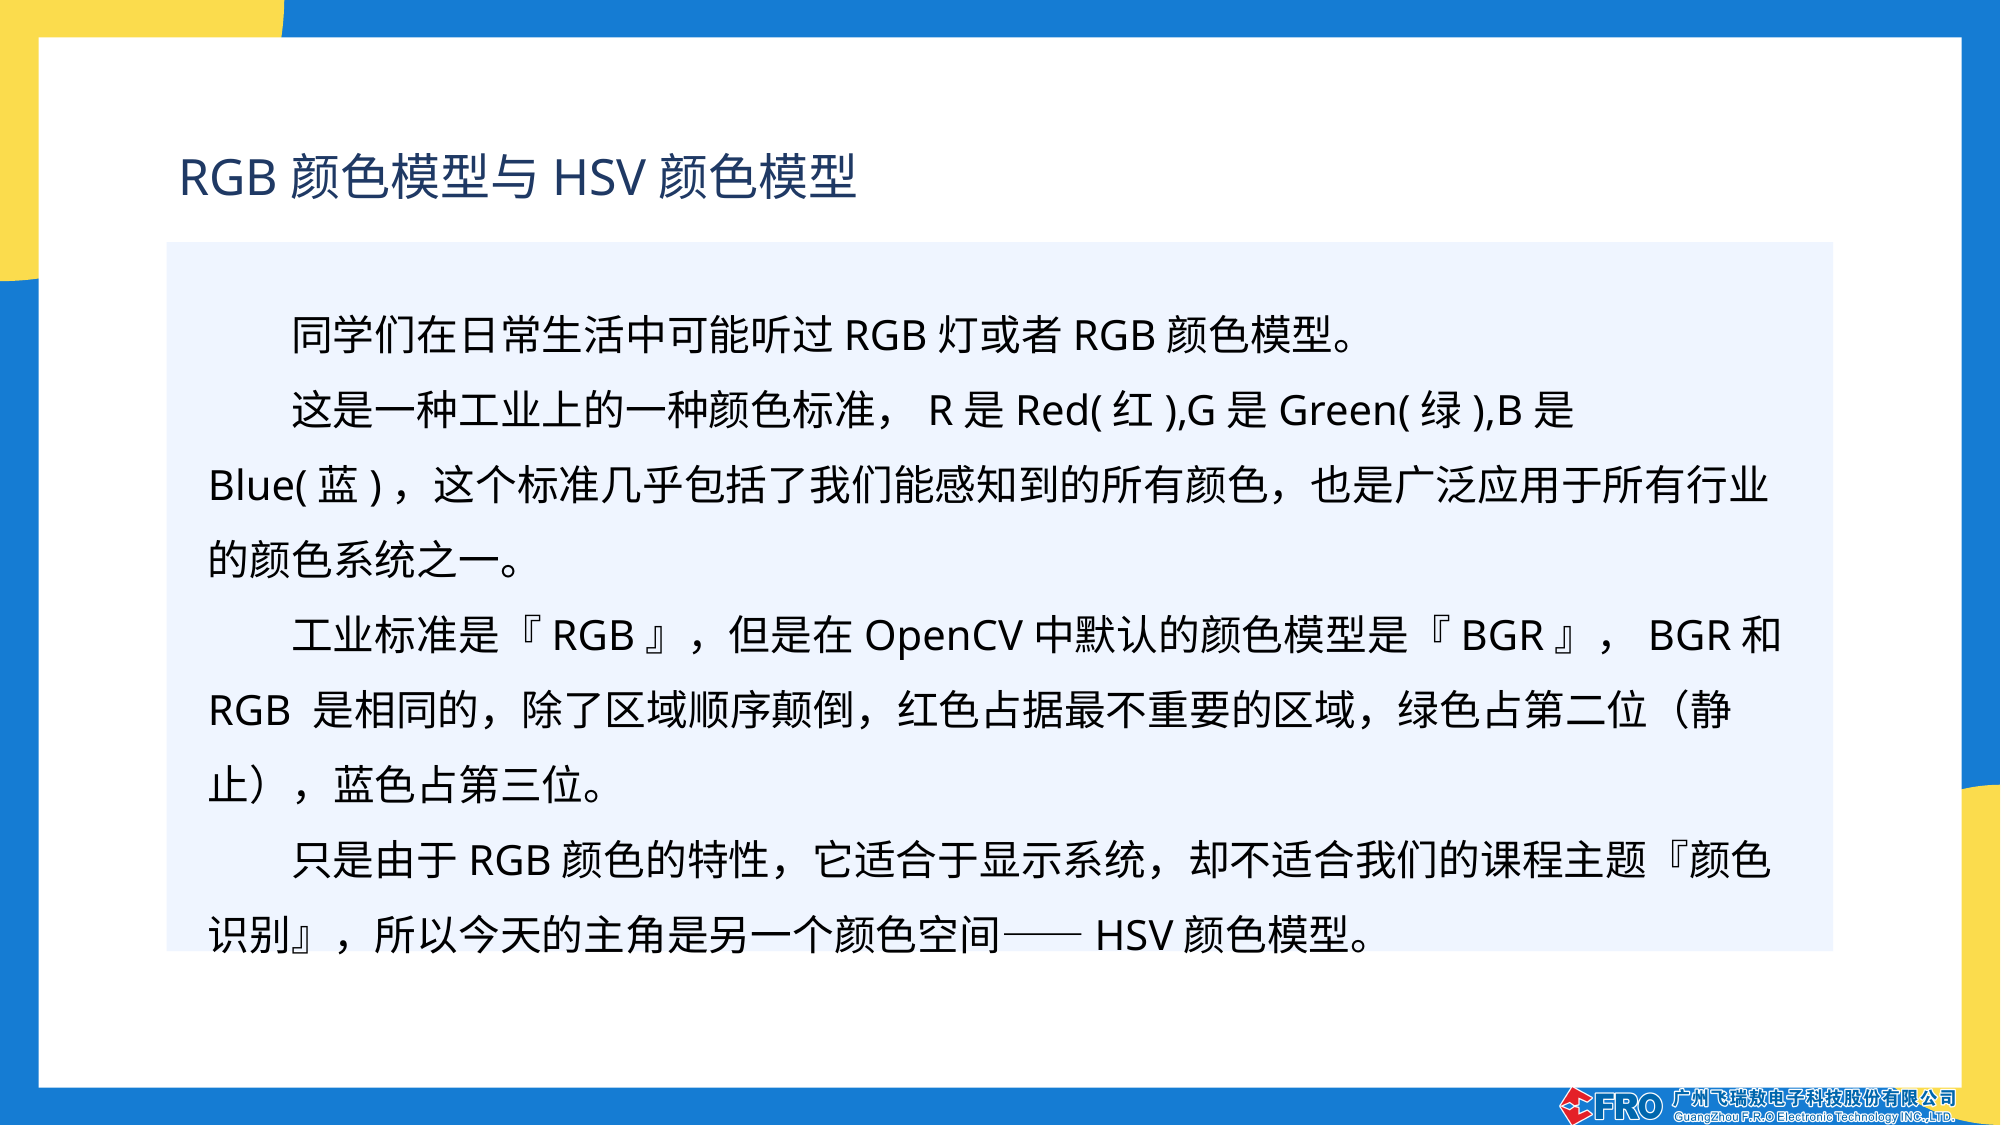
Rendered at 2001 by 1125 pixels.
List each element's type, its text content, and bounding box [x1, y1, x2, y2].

text_box RGB颜色模型与HSV颜色模型 [163, 137, 1144, 213]
picture [1559, 1087, 1956, 1125]
text_box 同学们在日常生活中可能听过RGB灯或者RGB颜色模型。 这是一种工业上的一种颜色标准，R是Red(红),G是Green(绿),B是Blue(蓝)，这个标准几乎包括了我们能感知到的所有颜色，也是广泛应用于所有行业的颜色系统之一。 工业标准是『RGB』，但是在OpenCV中默认的颜色模型是『BGR』，BGR和RGB 是相同的，除了区域顺序颠倒，红色占据最不重要的区域，绿色占第二位（静止），蓝色占第三位。 只是由于RGB颜色的特性，它适合于显示系统，却不适合我们的课程主题『颜色识别』，所以今天的主角是另一个颜色空间——HSV颜色模型。 [166, 241, 1834, 952]
